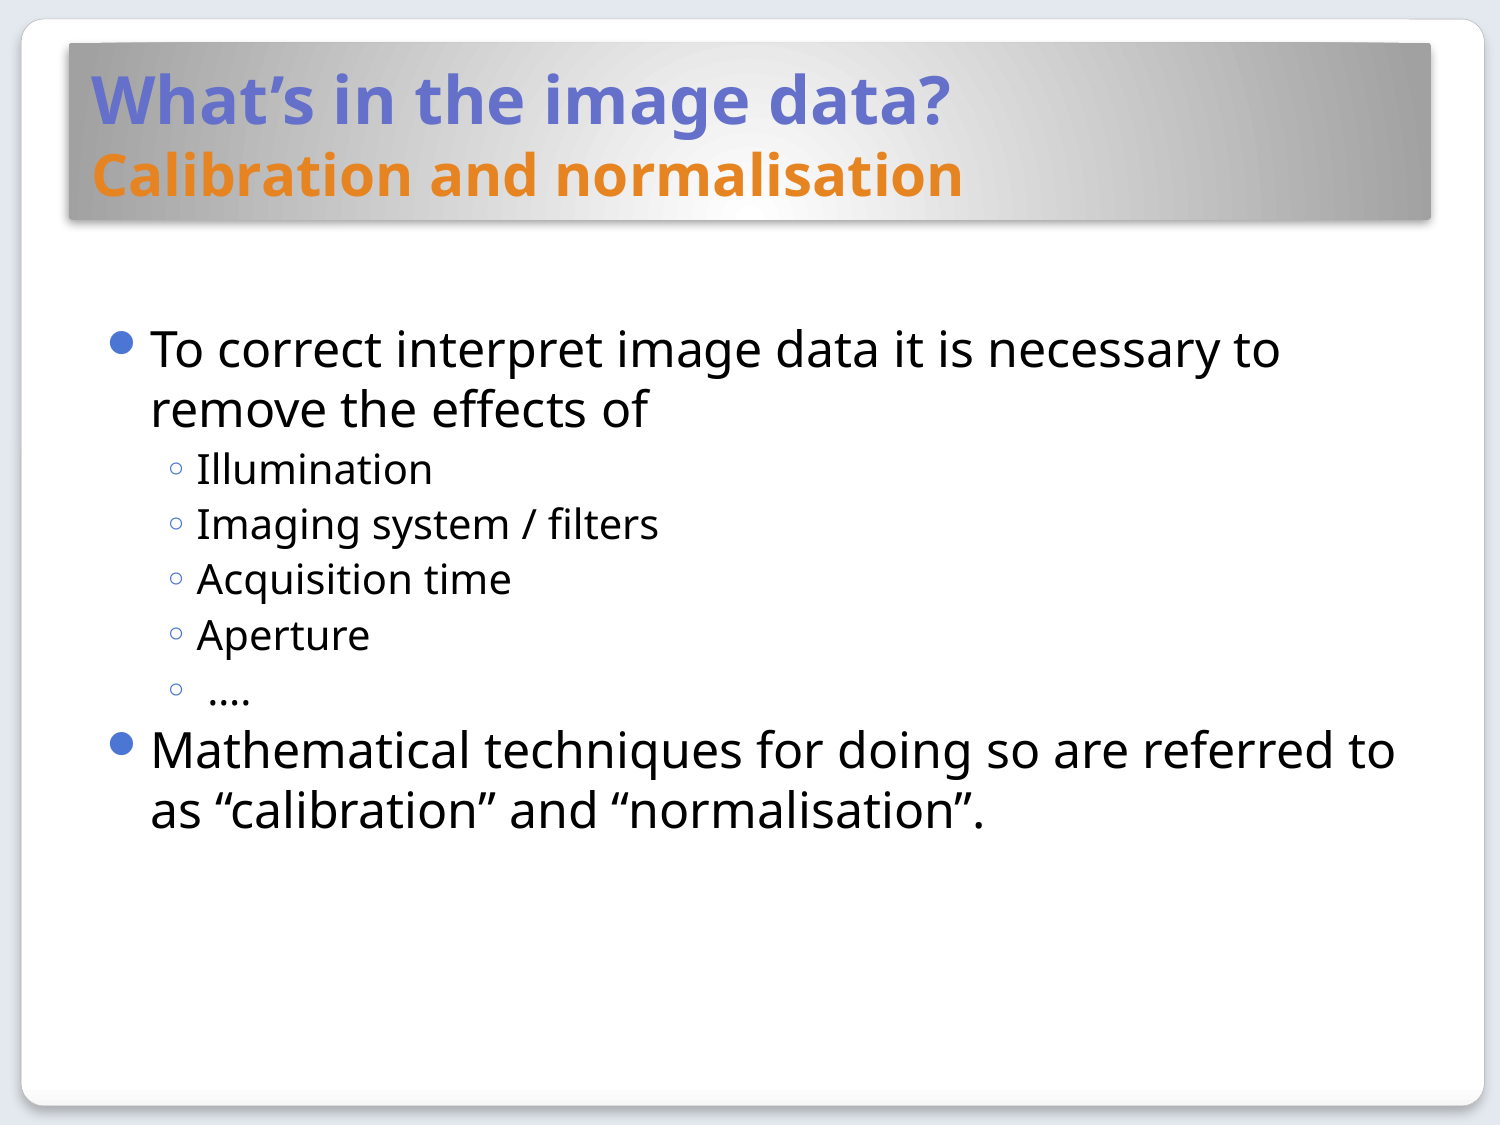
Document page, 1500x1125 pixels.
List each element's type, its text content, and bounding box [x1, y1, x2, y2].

list To correct interpret image data it is necessary to remove the effects of Illumination Imaging system / filters Acquisition time Aperture …. Mathematical techniques for doing so are referred to as “calibration” and “normalisation”. [76, 302, 1420, 1047]
title What’s in the image data? Calibration and normalisation [76, 42, 1420, 216]
